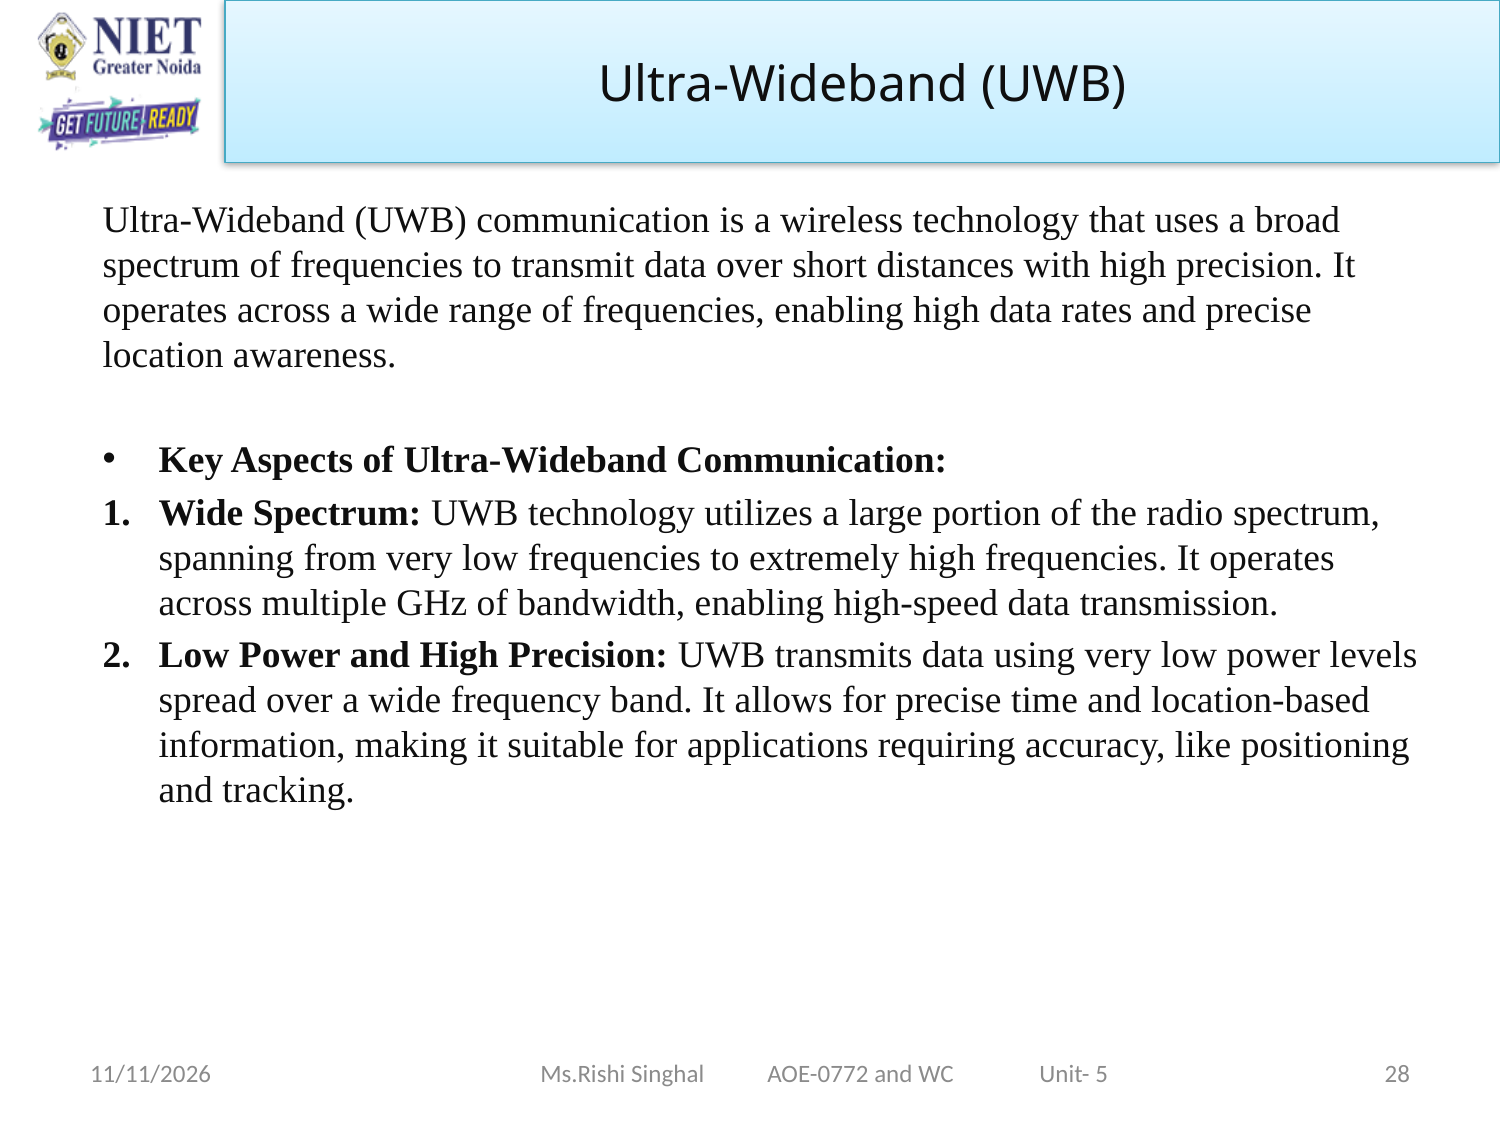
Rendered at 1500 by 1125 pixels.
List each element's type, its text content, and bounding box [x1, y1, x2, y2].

slide_number 28 [1074, 1042, 1425, 1103]
picture [0, 0, 238, 163]
text_box Ultra-Wideband (UWB) [238, 0, 1500, 163]
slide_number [75, 1042, 412, 1103]
footer Ms.Rishi Singhal AOE-0772 and WC Unit- 5 [412, 1042, 1074, 1103]
list Ultra-Wideband (UWB) communication is a wireless technology that uses a broad spectrum of frequencies to transmit data over short distances with high precision. It operates across a wide range of frequencies, enabling high data rates and precise location awareness. Key Aspects of Ultra-Wideband Communication: Wide Spectrum: UWB technology utilizes a large portion of the radio spectrum, spanning from very low frequencies to extremely high frequencies. It operates across multiple GHz of bandwidth, enabling high-speed data transmission. Low Power and High Precision: UWB transmits data using very low power levels spread over a wide frequency band. It allows for precise time and location-based information, making it suitable for applications requiring accuracy, like positioning and tracking. [87, 187, 1438, 930]
